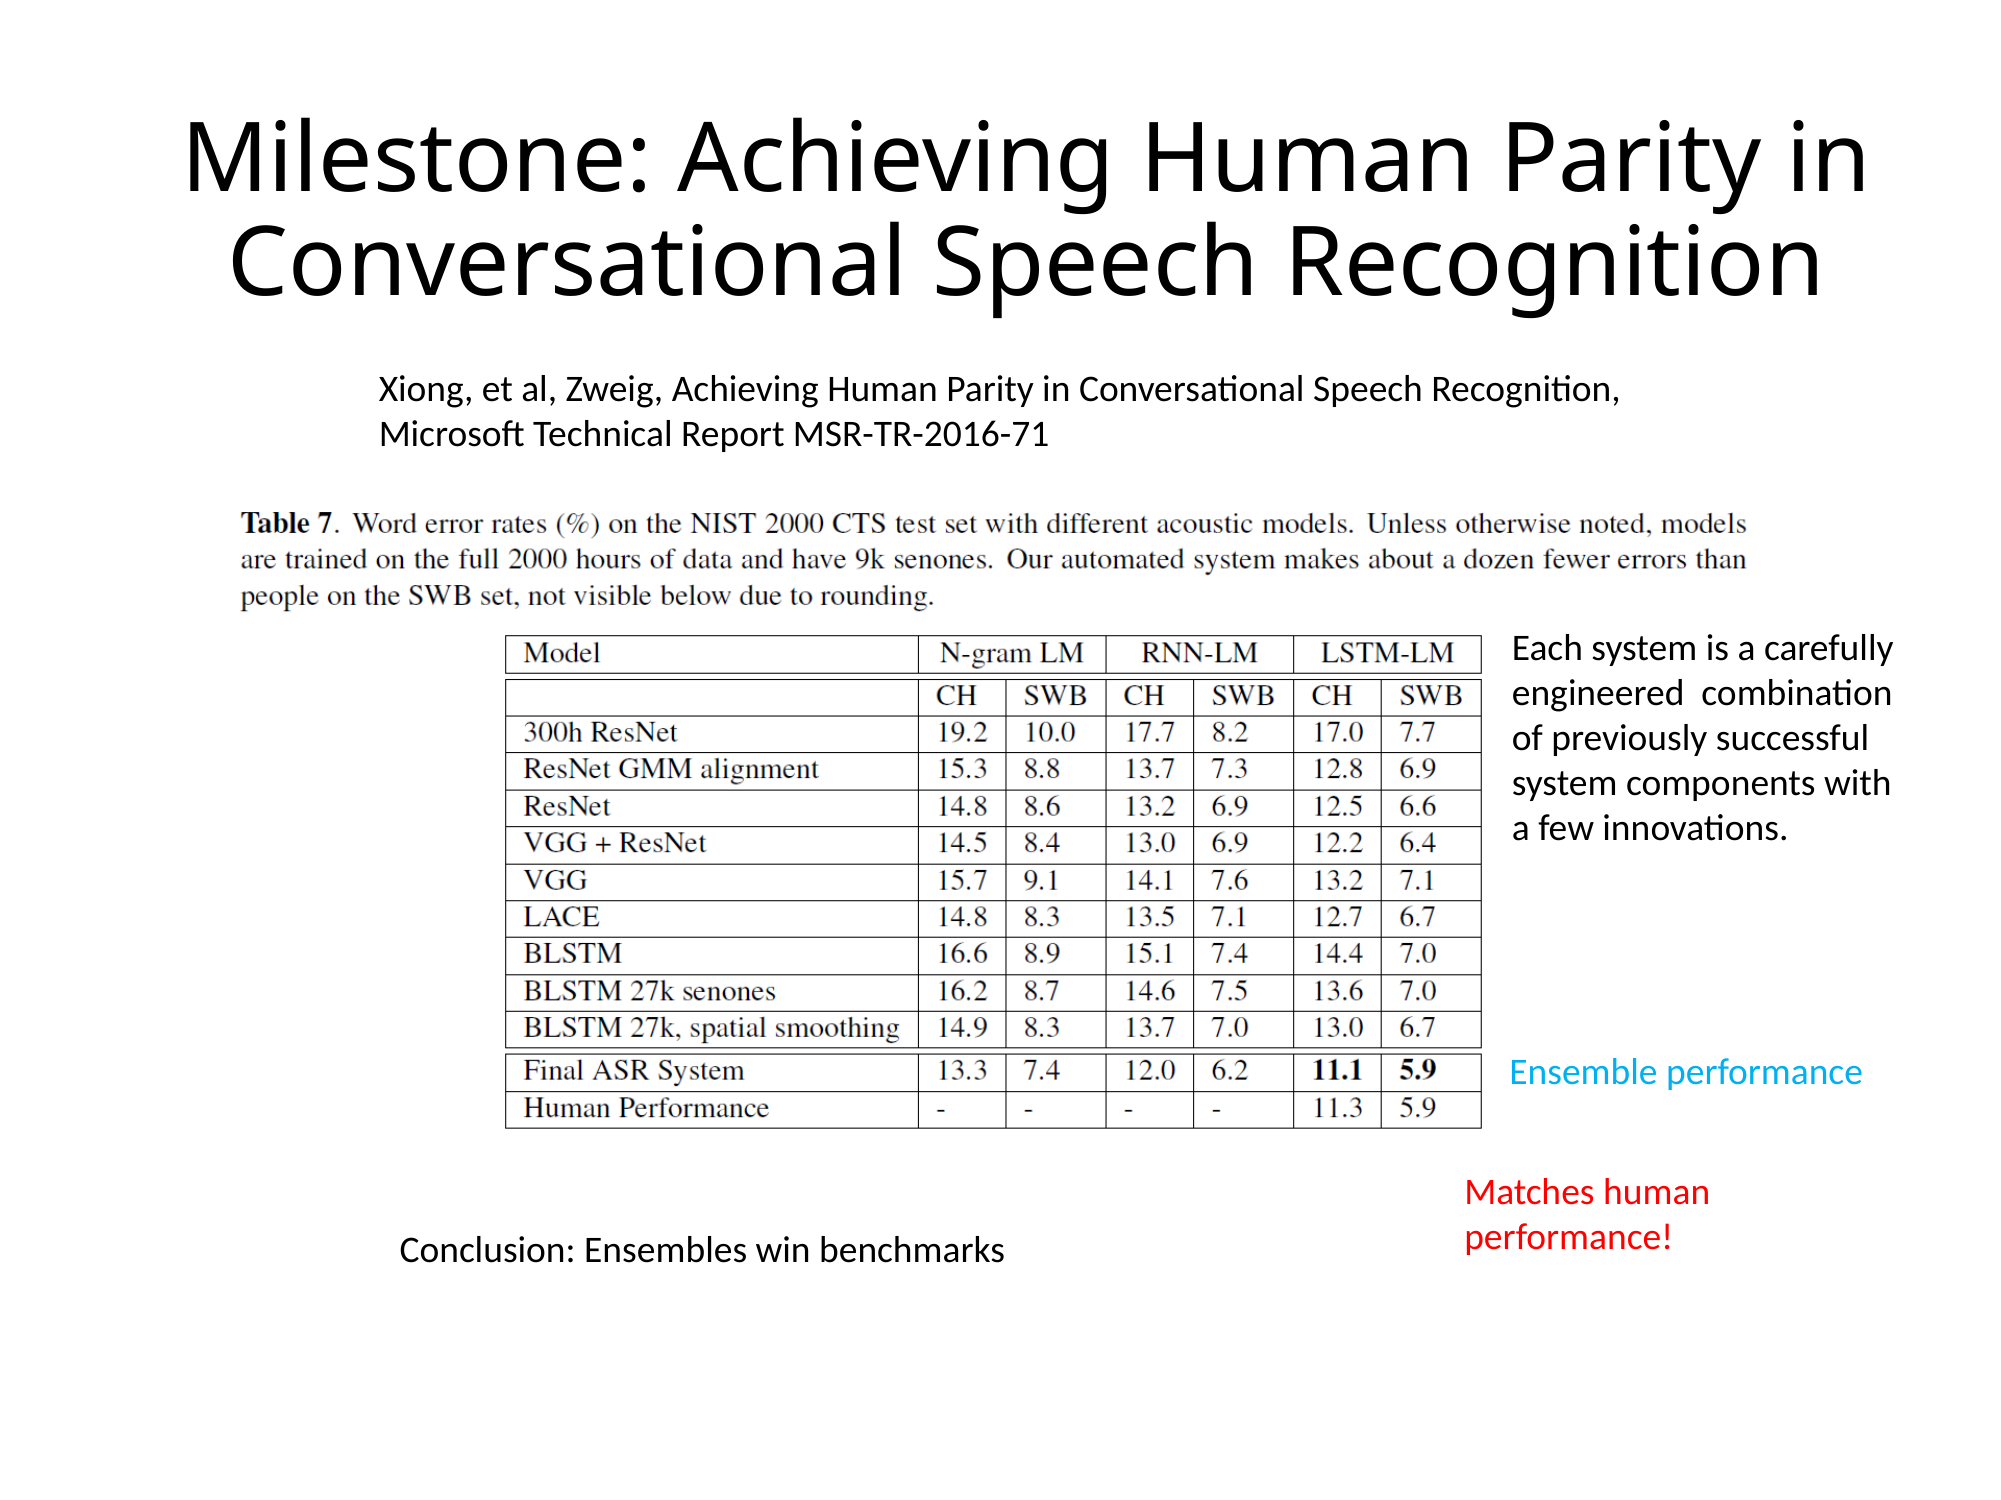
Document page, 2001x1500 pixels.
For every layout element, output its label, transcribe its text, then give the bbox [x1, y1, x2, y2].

text_box Each system is a carefully engineered combination of previously successful system components with a few innovations. [1807, 615, 1922, 856]
text_box Xiong, et al, Zweig, Achieving Human Parity in Conversational Speech Recognition, Microsoft Technical Report MSR-TR-2016-71 [363, 356, 1648, 462]
text_box Ensemble performance [1807, 1039, 1898, 1100]
text_box Matches human performance! [1449, 1159, 1874, 1265]
title Milestone: Achieving Human Parity in Conversational Speech Recognition [164, 67, 1890, 357]
text_box Conclusion: Ensembles win benchmarks [384, 1217, 1200, 1277]
picture [205, 462, 1807, 1160]
